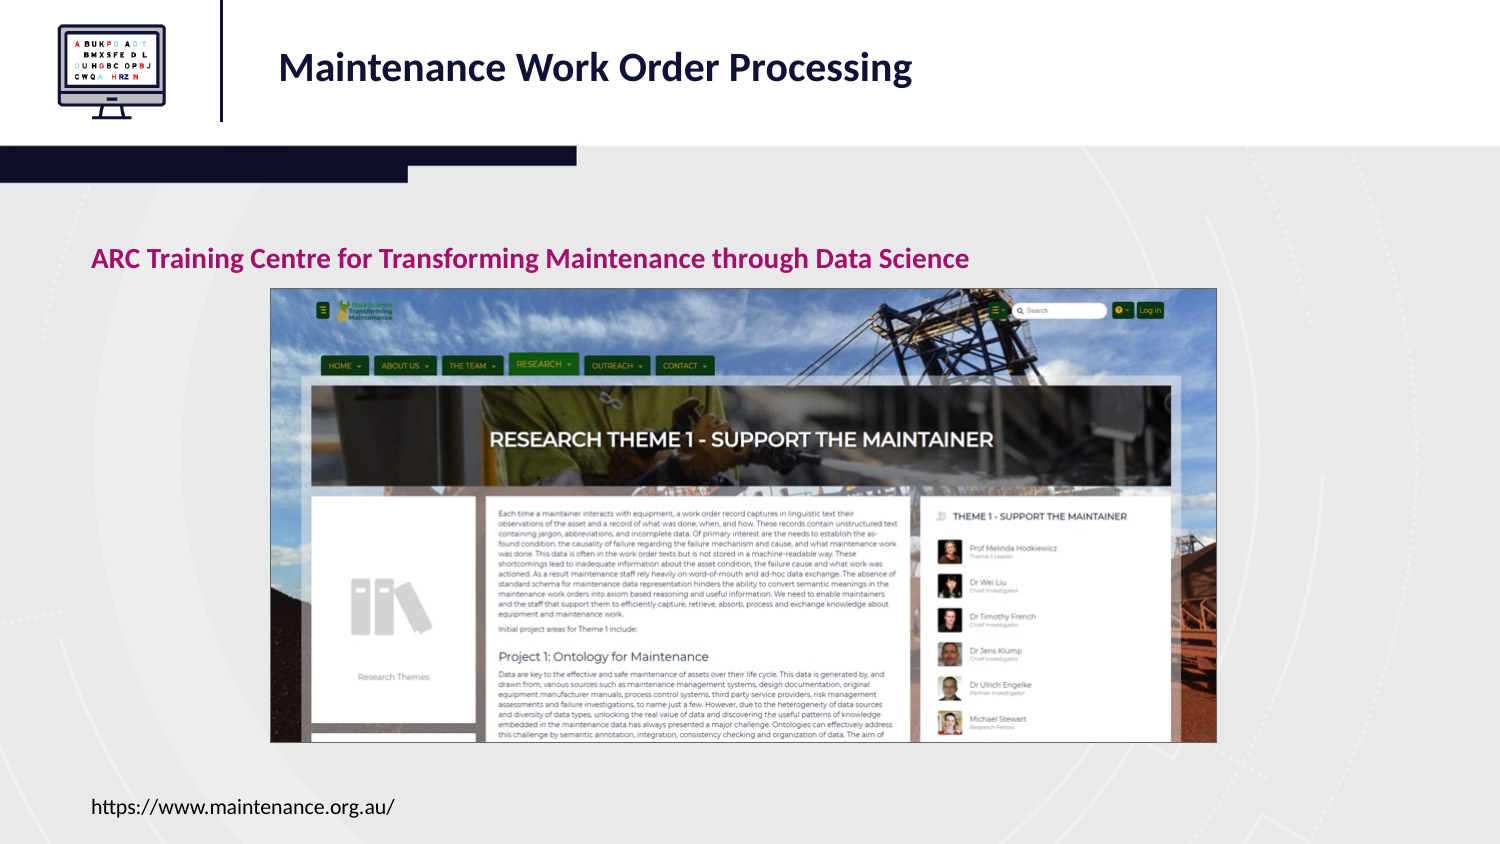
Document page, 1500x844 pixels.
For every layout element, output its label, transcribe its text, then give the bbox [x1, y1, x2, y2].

list Maintenance Work Order Processing [263, 32, 1404, 106]
list ARC Training Centre for Transforming Maintenance through Data Science [76, 231, 1217, 268]
picture [0, 0, 1500, 844]
list https://www.maintenance.org.au/ [76, 784, 1217, 821]
